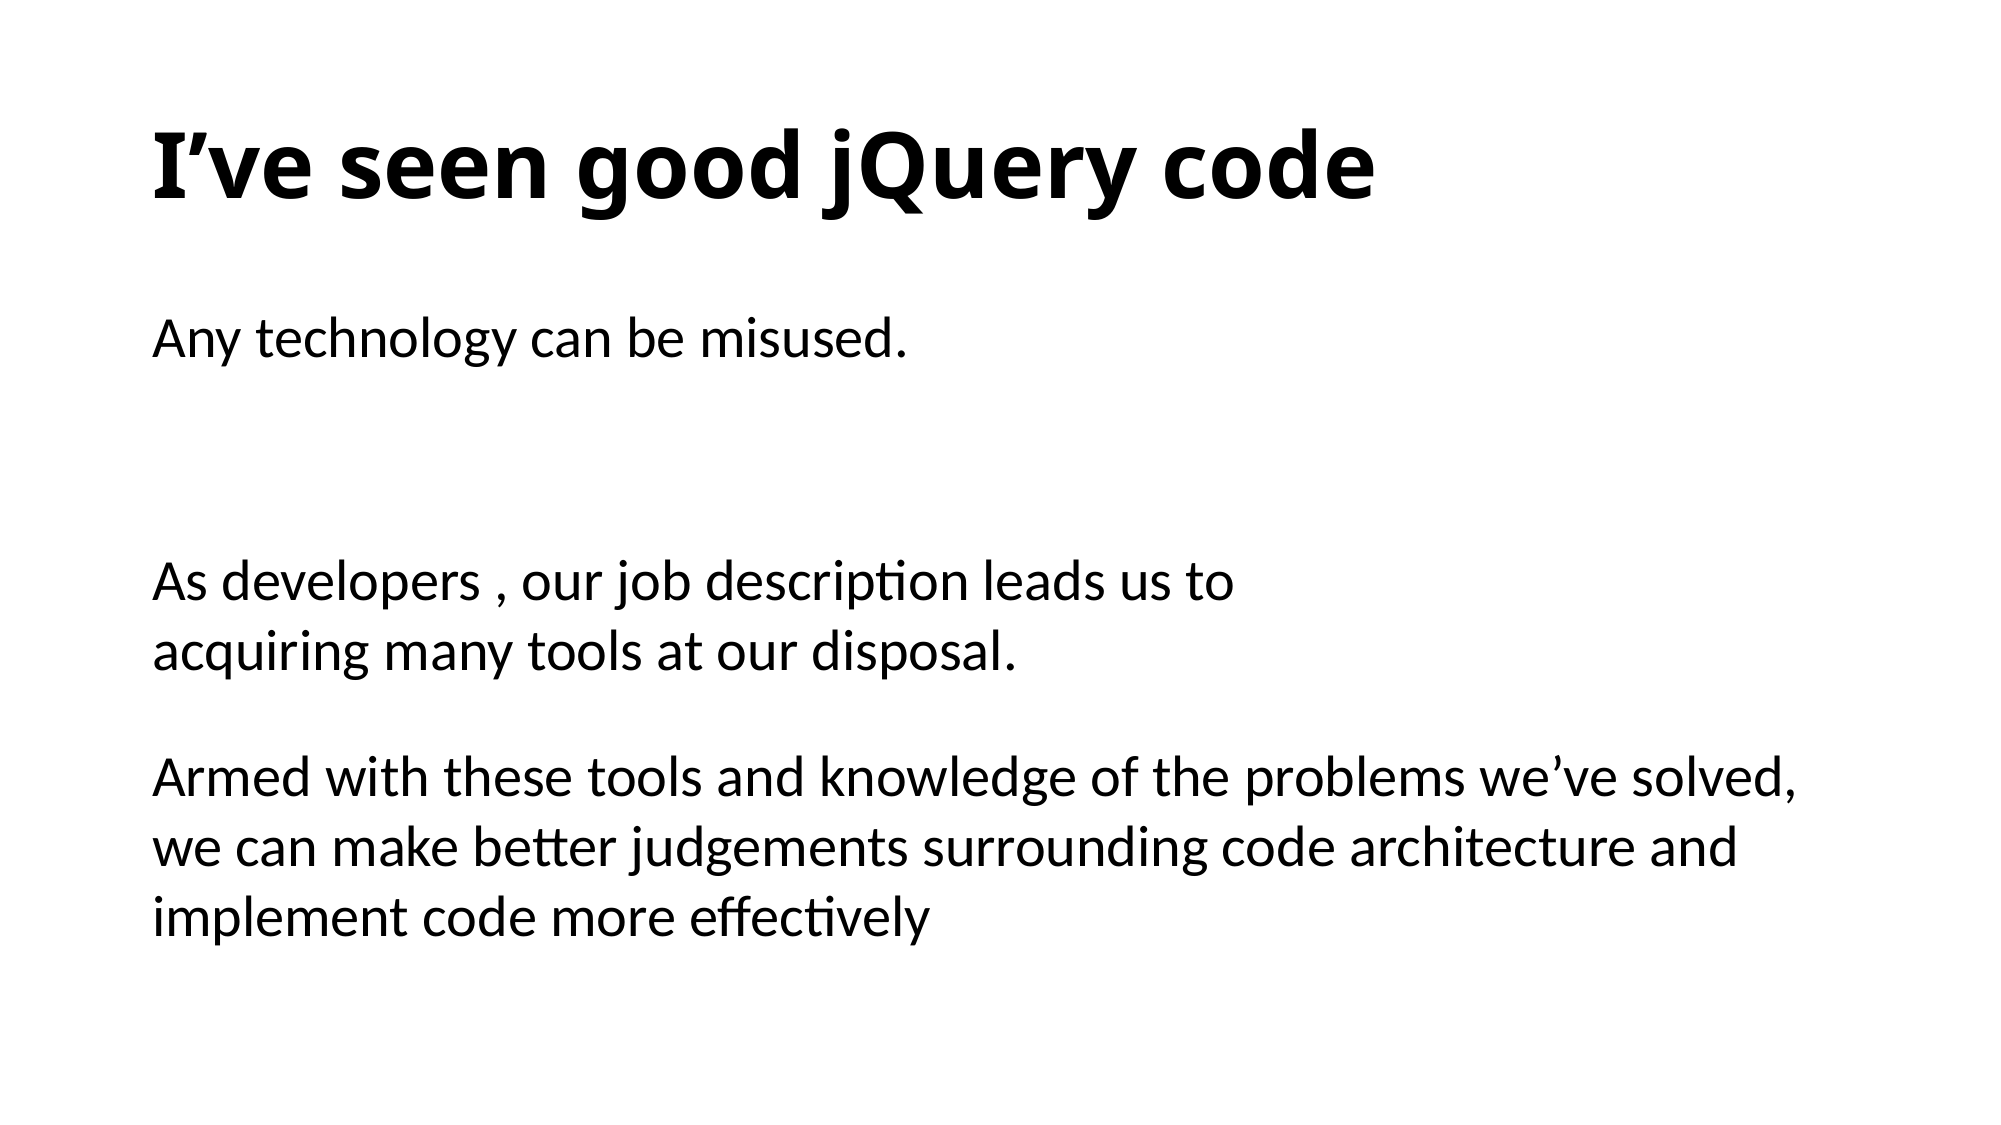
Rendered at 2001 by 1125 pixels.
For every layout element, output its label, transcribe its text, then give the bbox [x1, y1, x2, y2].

text_box Armed with these tools and knowledge of the problems we’ve solved, we can make better judgements surrounding code architecture and implement code more effectively [137, 730, 1835, 956]
title I’ve seen good jQuery code [137, 59, 1863, 278]
list Any technology can be misused. [137, 299, 1863, 394]
text_box As developers , our job description leads us to acquiring many tools at our disposal. [137, 535, 1379, 690]
